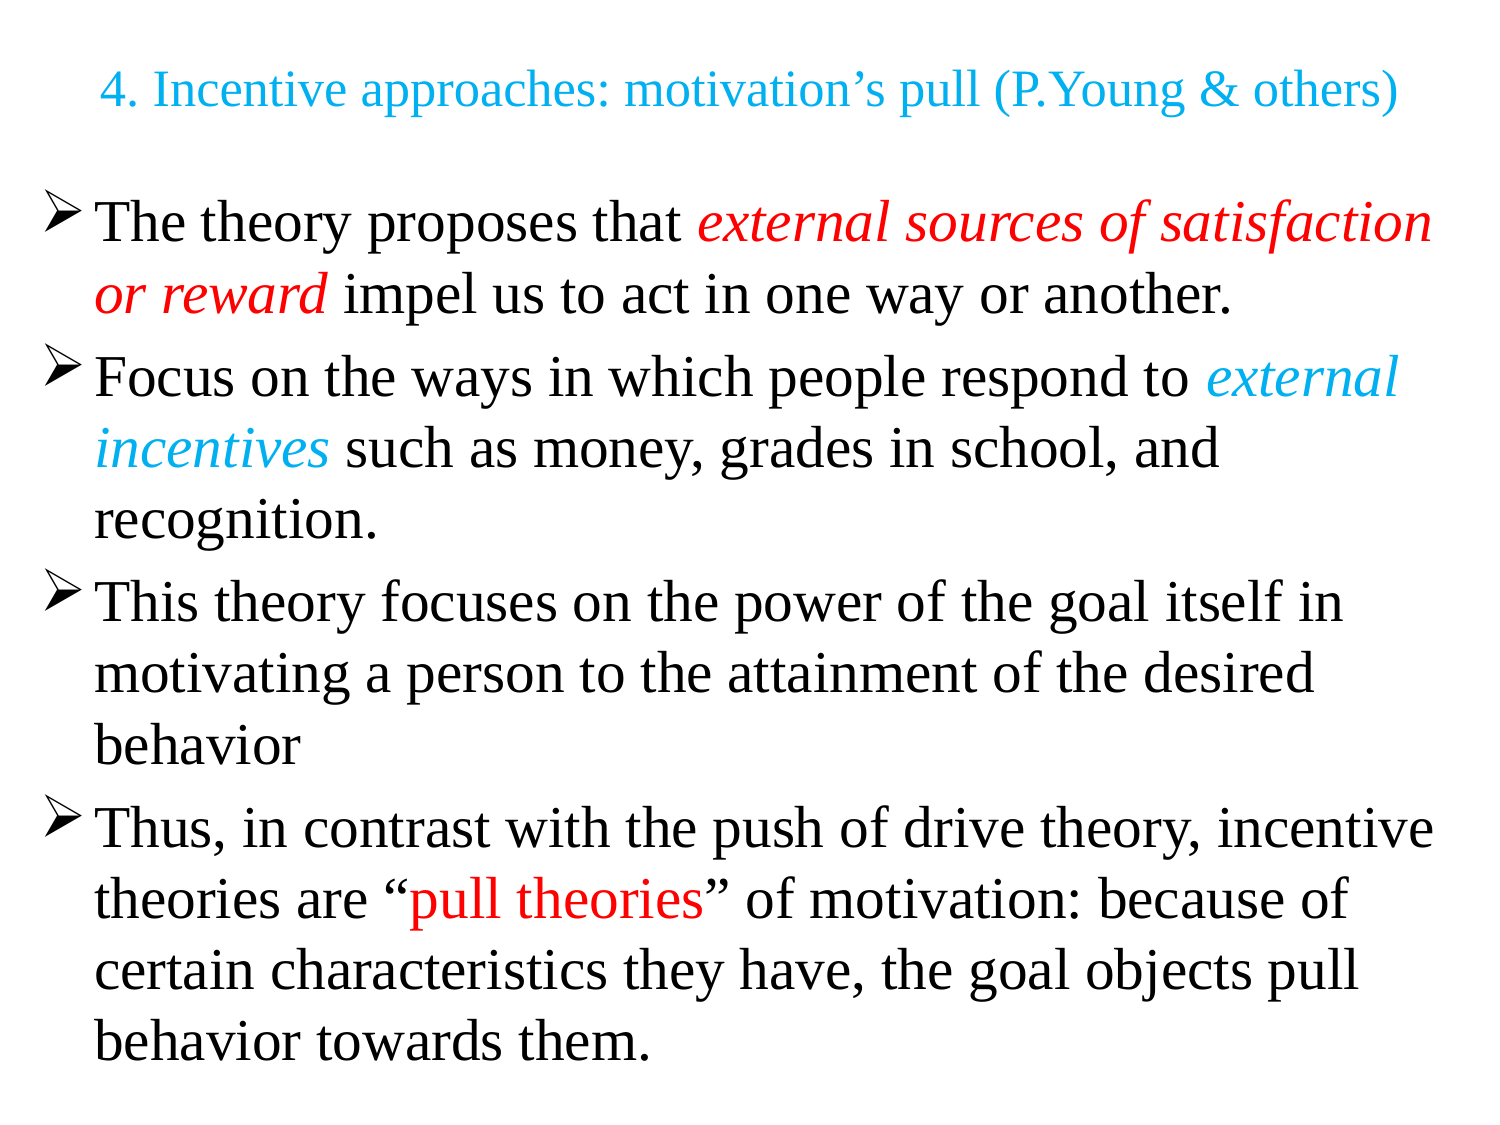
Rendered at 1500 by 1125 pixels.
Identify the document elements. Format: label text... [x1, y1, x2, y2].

title 4. Incentive approaches: motivation’s pull (P.Young & others) [75, 45, 1425, 125]
list The theory proposes that external sources of satisfaction or reward impel us to act in one way or another. Focus on the ways in which people respond to external incentives such as money, grades in school, and recognition. This theory focuses on the power of the goal itself in motivating a person to the attainment of the desired behavior Thus, in contrast with the push of drive theory, incentive theories are “pull theories” of motivation: because of certain characteristics they have, the goal objects pull behavior towards them. [24, 174, 1488, 1100]
